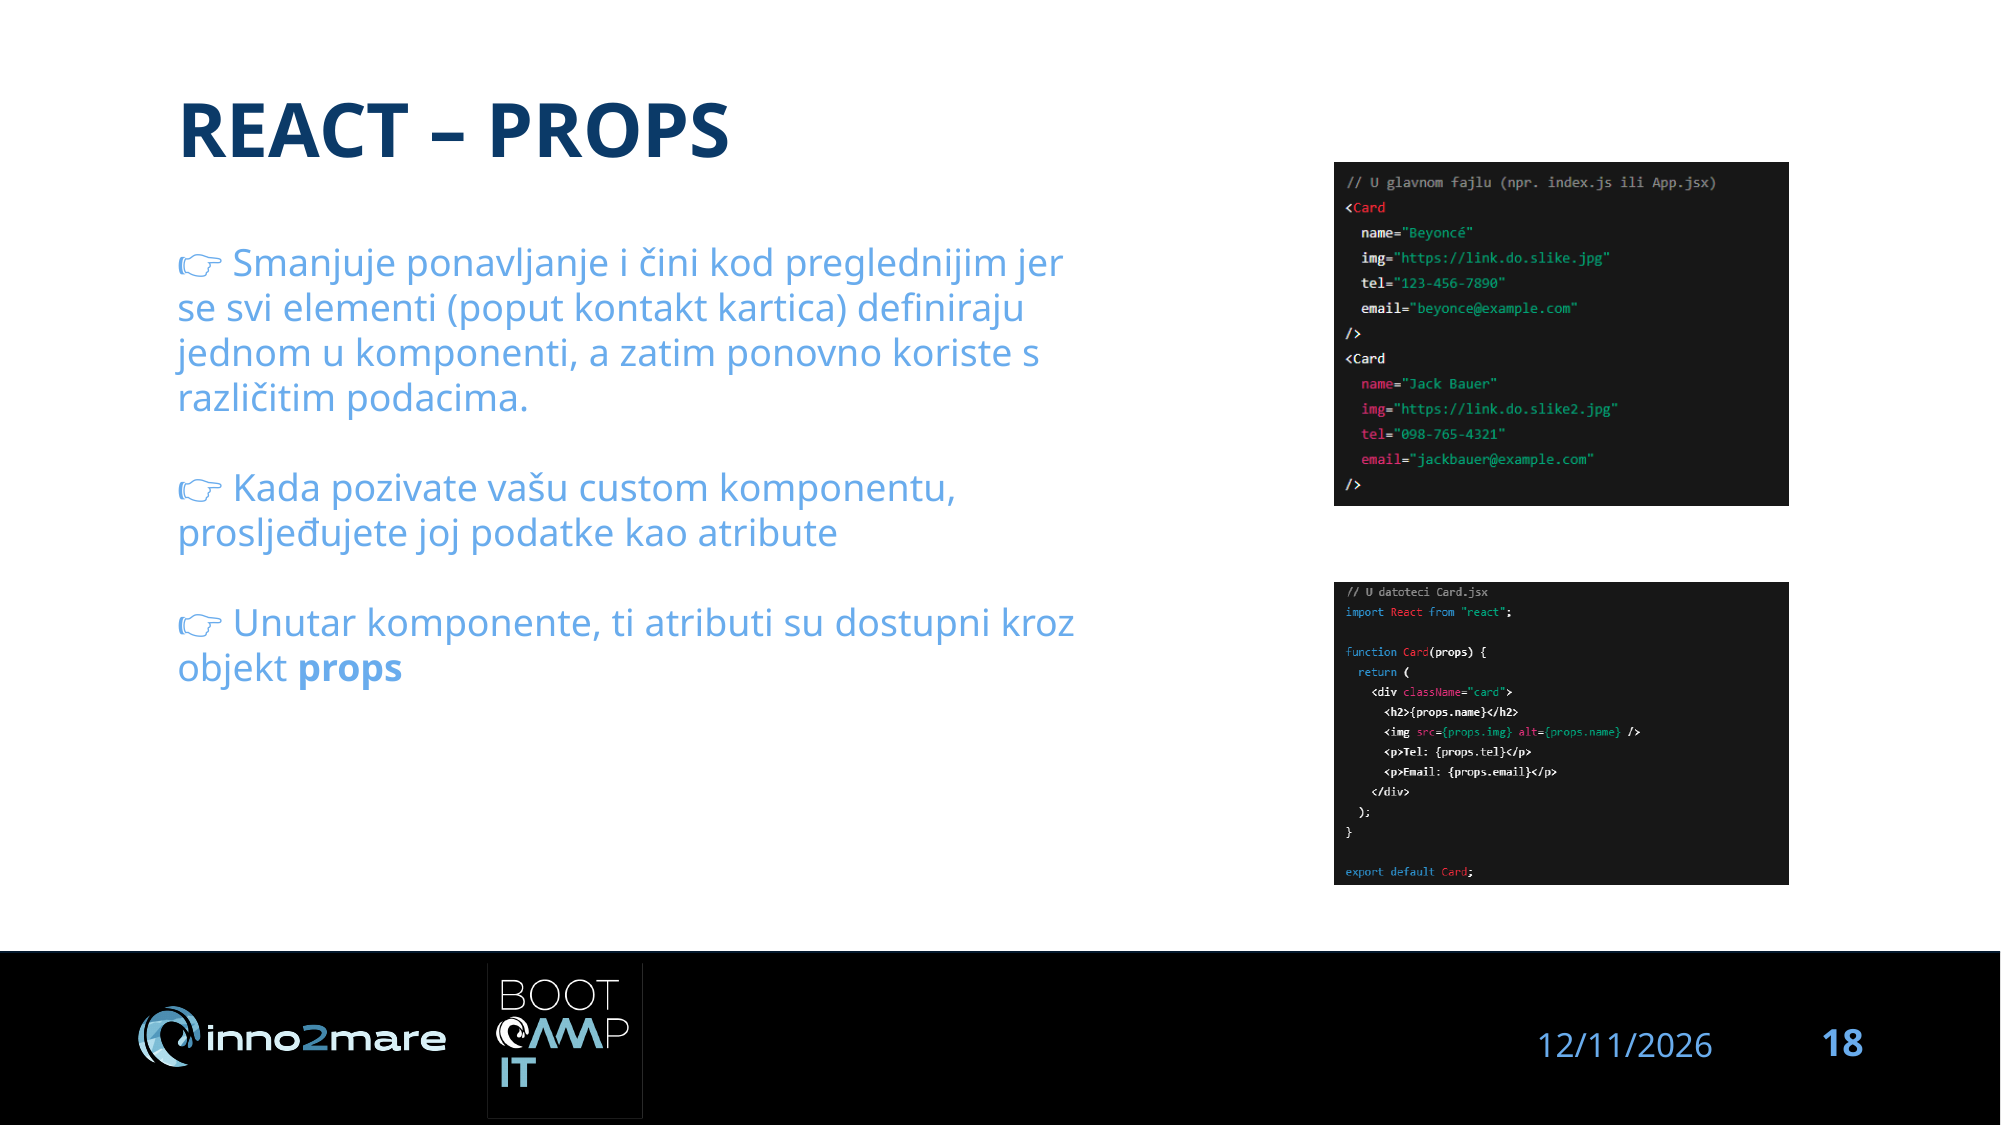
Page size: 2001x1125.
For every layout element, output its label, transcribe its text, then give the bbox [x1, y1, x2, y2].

text_box 👉 Smanjuje ponavljanje i čini kod preglednijim jer se svi elementi (poput kontakt kartica) definiraju jednom u komponenti, a zatim ponovno koriste s različitim podacima. 👉 Kada pozivate vašu custom komponentu, prosljeđujete joj podatke kao atribute 👉 Unutar komponente, ti atributi su dostupni kroz objekt props [162, 231, 1108, 697]
picture [1334, 582, 1789, 885]
text_box REACT – PROPS [162, 62, 1888, 203]
picture [1334, 162, 1789, 506]
picture [138, 957, 690, 1124]
